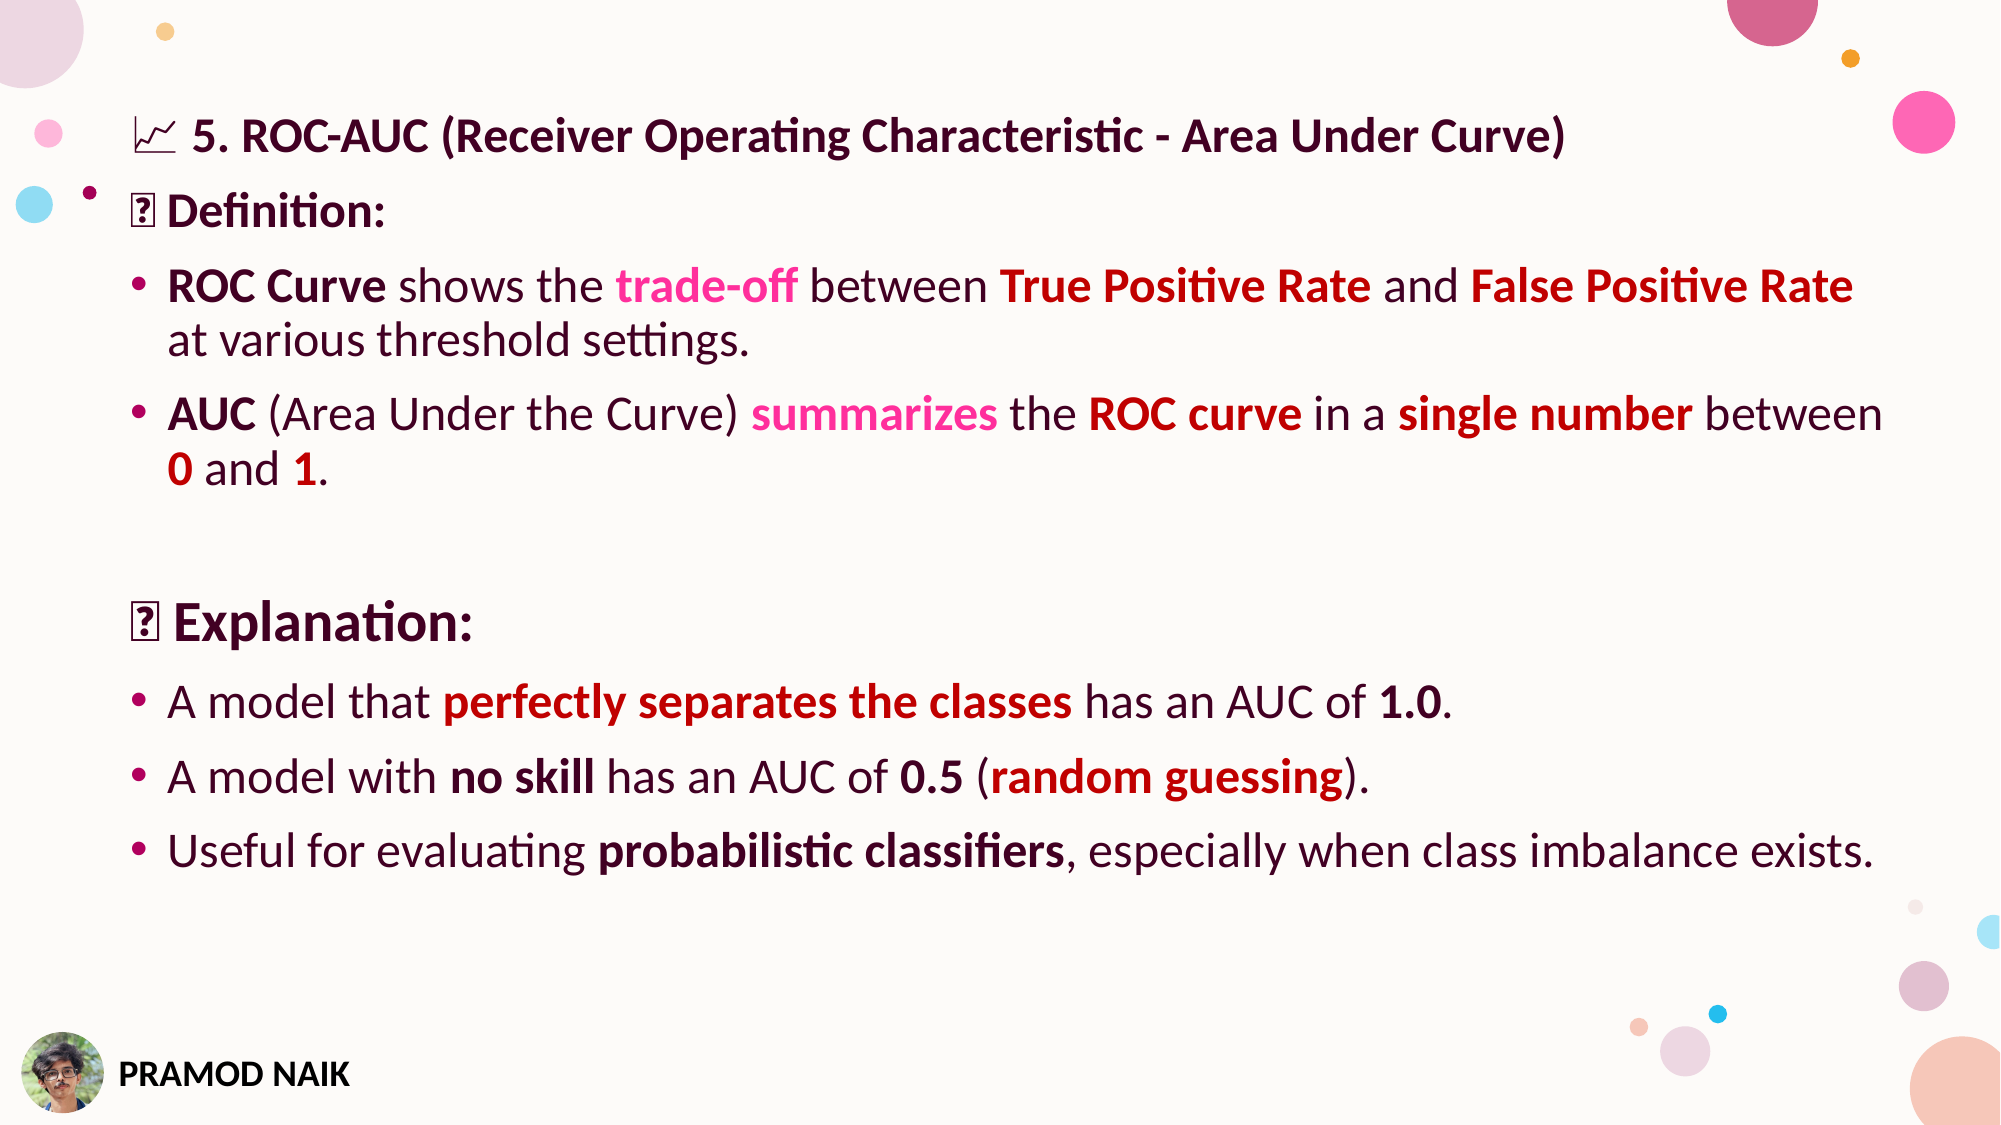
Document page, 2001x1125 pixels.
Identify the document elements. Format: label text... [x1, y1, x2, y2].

picture [21, 1031, 104, 1114]
list 📈 5. ROC-AUC (Receiver Operating Characteristic - Area Under Curve) 🧠 Definition: ROC Curve shows the trade-off between True Positive Rate and False Positive Rate at various threshold settings. AUC (Area Under the Curve) summarizes the ROC curve in a single number between 0 and 1. 📘 Explanation: A model that perfectly separates the classes has an AUC of 1.0. A model with no skill has an AUC of 0.5 (random guessing). Useful for evaluating probabilistic classifiers, especially when class imbalance exists. [115, 101, 1904, 1009]
